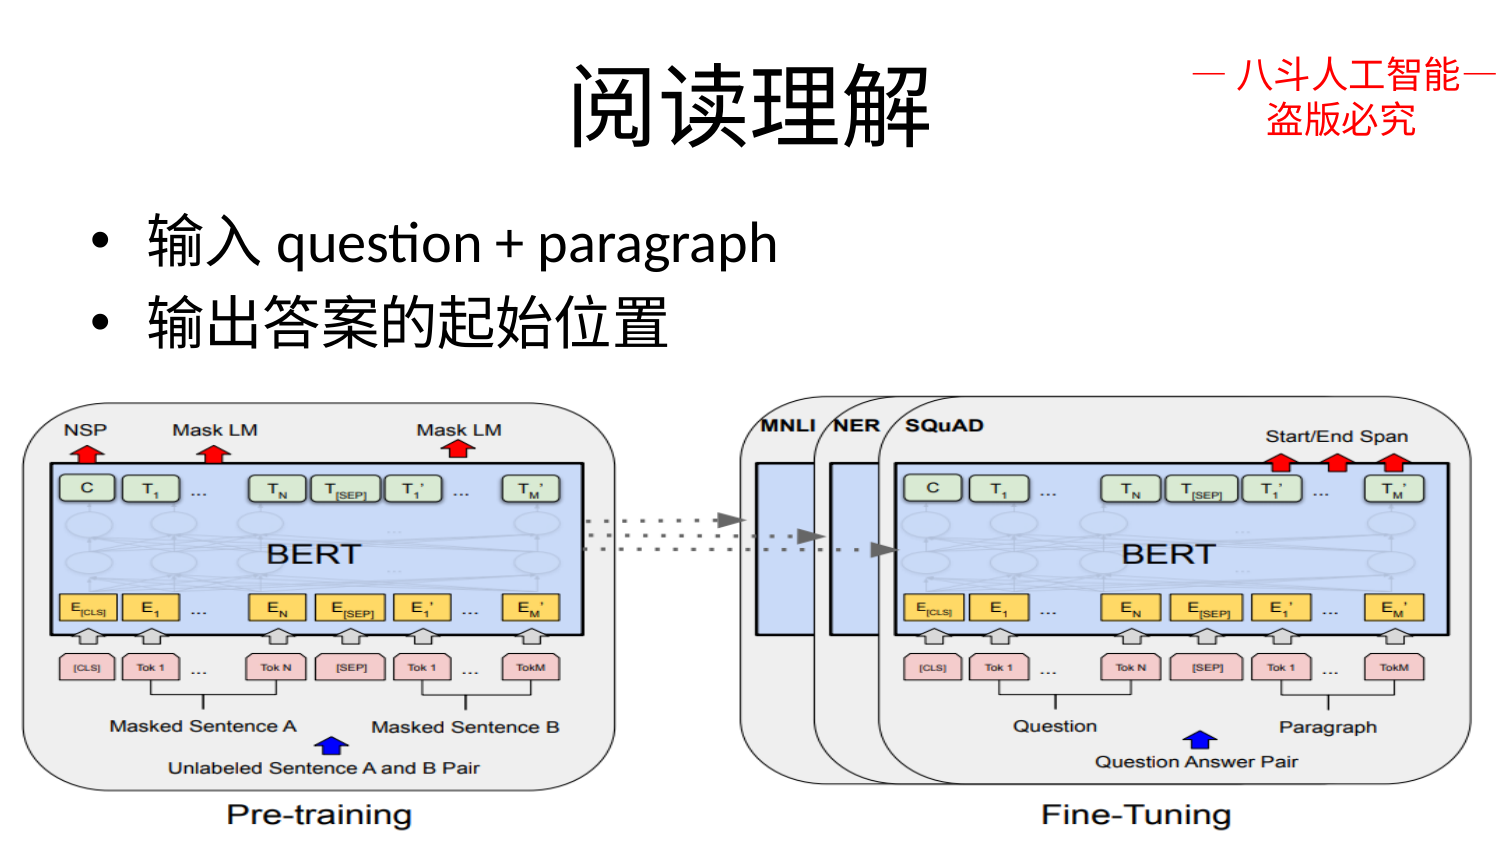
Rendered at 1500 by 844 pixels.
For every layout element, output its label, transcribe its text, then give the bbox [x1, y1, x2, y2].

list 输入question + paragraph 输出答案的起始位置 [75, 196, 1425, 377]
picture [0, 378, 1500, 843]
text_box —八斗人工智能— 盗版必究 [1175, 44, 1500, 149]
title 阅读理解 [75, 33, 1425, 175]
